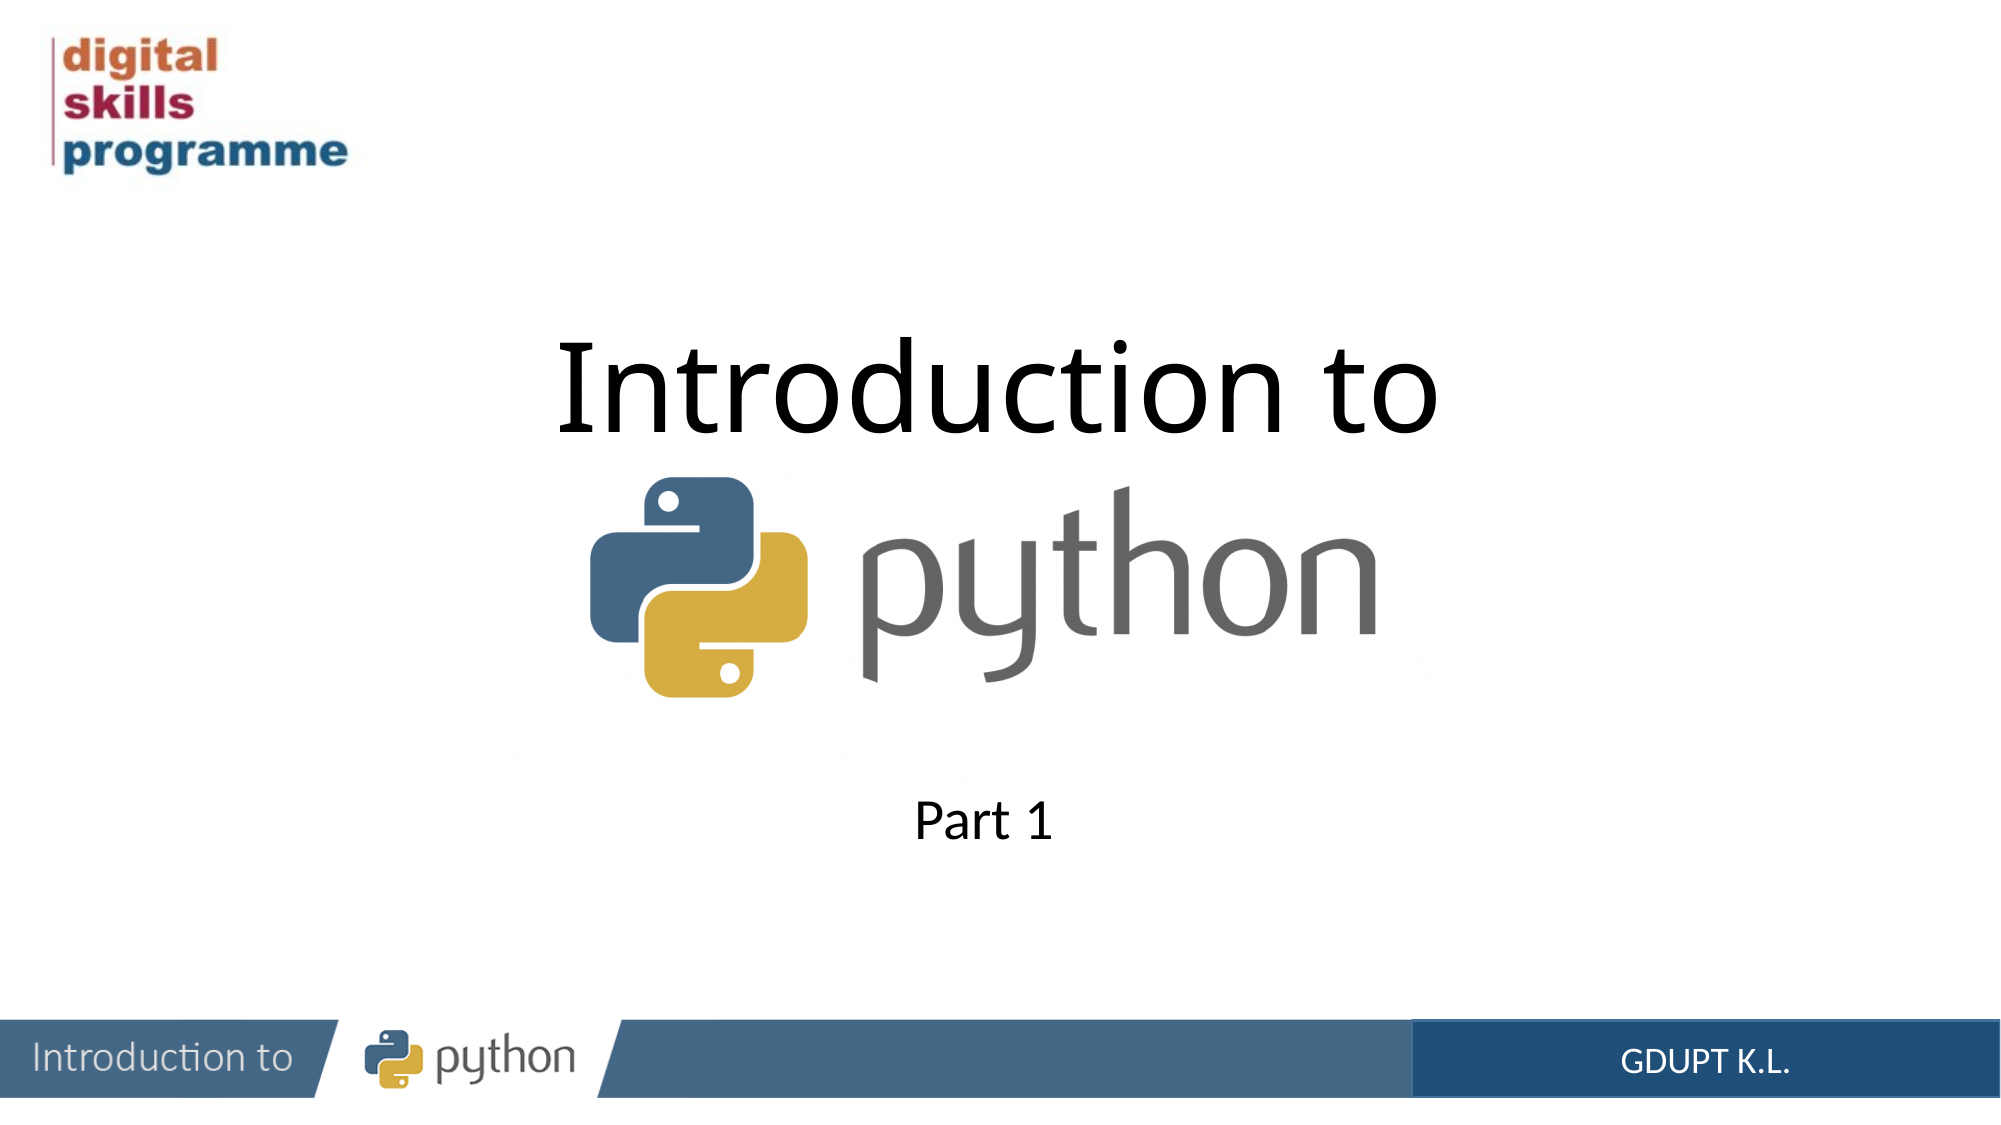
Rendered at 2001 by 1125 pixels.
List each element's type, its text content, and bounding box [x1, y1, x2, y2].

text_box Part 1 [759, 817, 1210, 859]
picture [0, 0, 2001, 1125]
title Introduction to [249, 303, 1750, 467]
